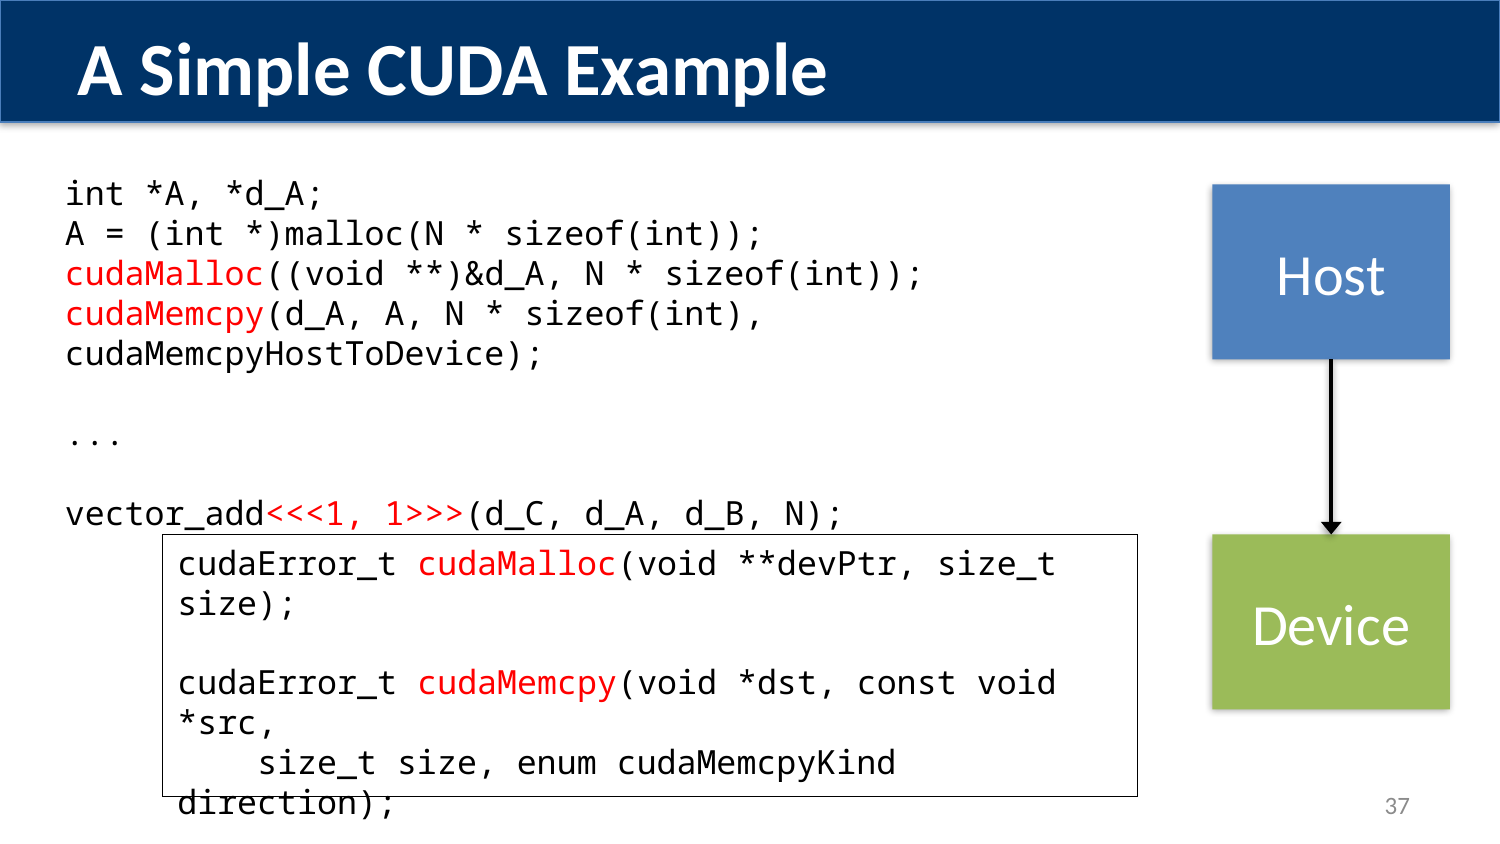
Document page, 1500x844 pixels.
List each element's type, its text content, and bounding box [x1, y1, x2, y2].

text_box Device [1212, 534, 1451, 710]
text_box [0, 0, 1500, 123]
text_box A Simple CUDA Example [62, 13, 1363, 119]
slide_number 37 [1074, 782, 1425, 827]
text_box cudaError_t cudaMalloc(void **devPtr, size_t size); cudaError_t cudaMemcpy(void *dst, const void *src, size_t size, enum cudaMemcpyKind direction); cudaError_t cudaFree(void *addr); [162, 534, 1138, 797]
text_box Host [1212, 184, 1451, 360]
text_box int *A, *d_A; A = (int *)malloc(N * sizeof(int)); cudaMalloc((void **)&d_A, N * sizeof(int)); cudaMemcpy(d_A, A, N * sizeof(int), cudaMemcpyHostToDevice); ... vector_add<<<1, 1>>>(d_C, d_A, d_B, N); [50, 165, 1200, 522]
